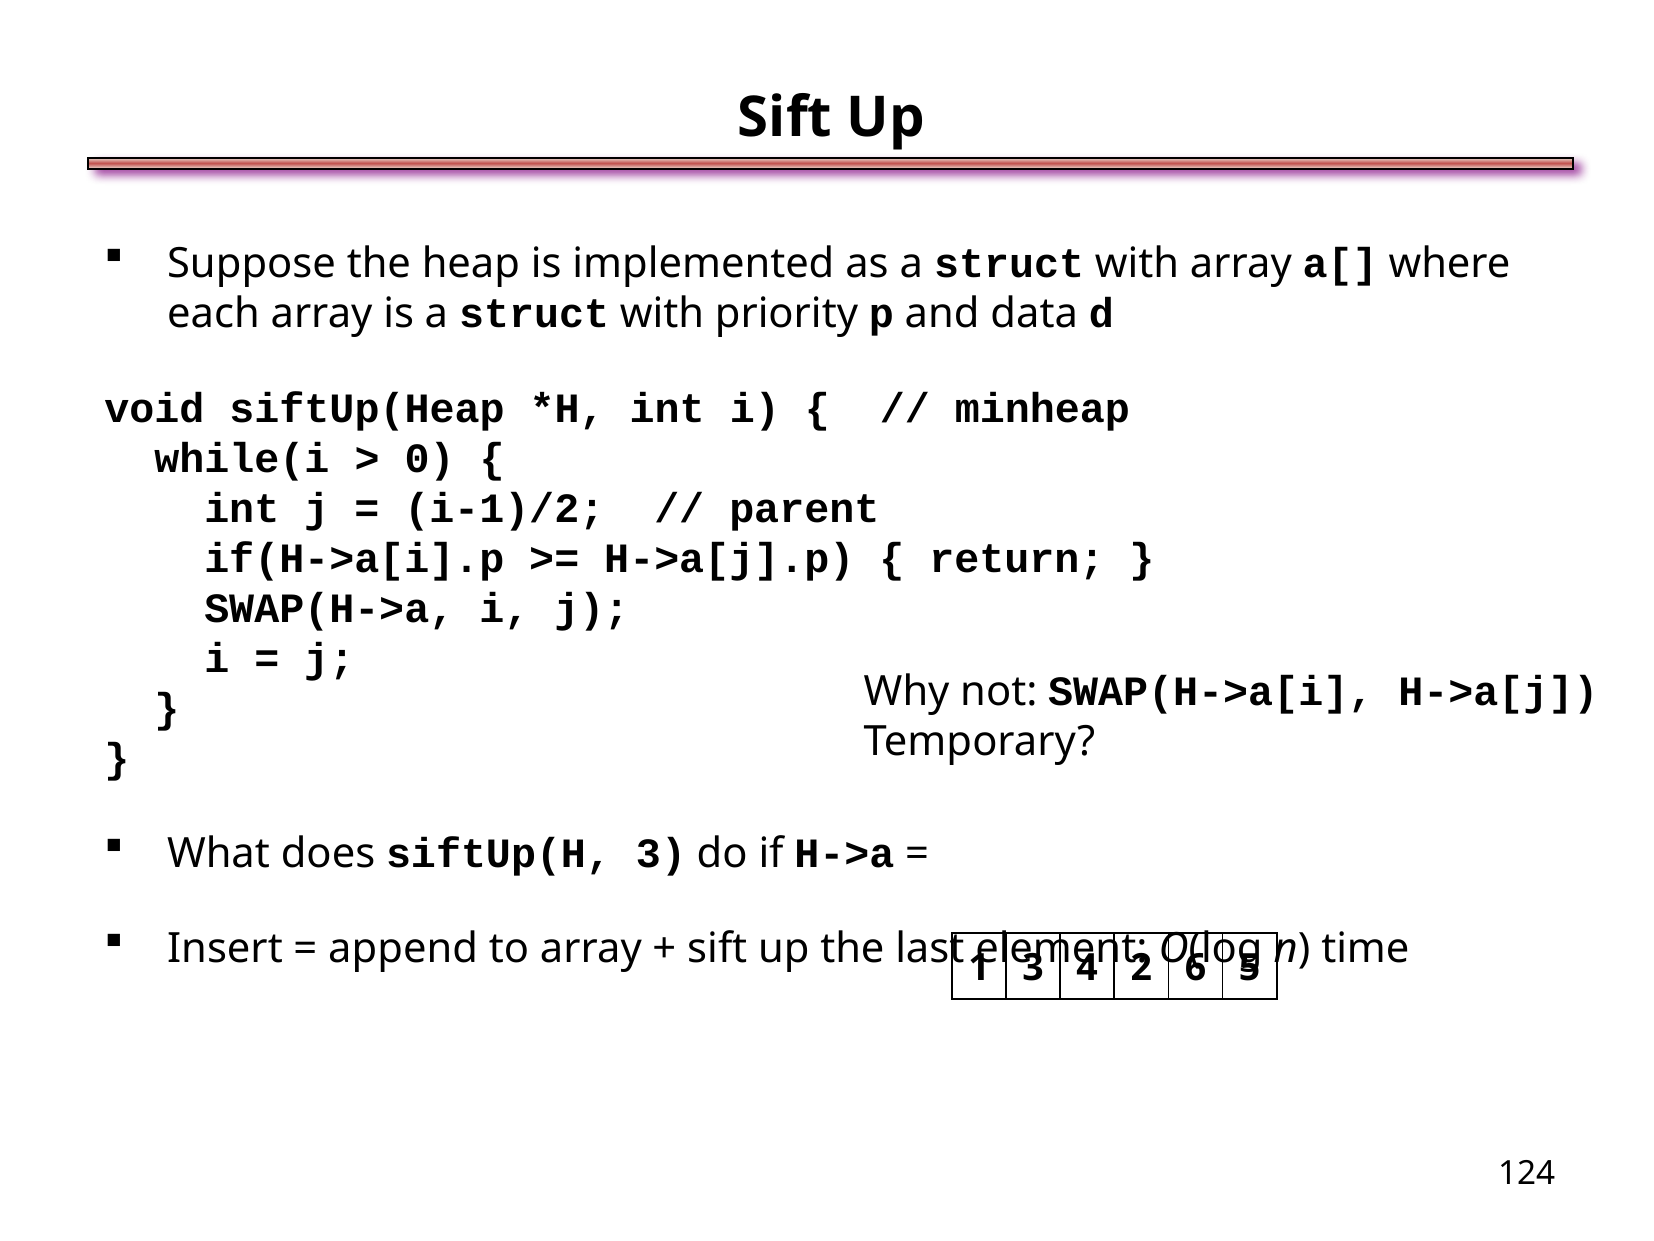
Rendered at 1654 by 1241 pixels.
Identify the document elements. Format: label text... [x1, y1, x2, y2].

text_box Why not: SWAP(H->a[i], H->a[j]) Temporary? [848, 656, 1610, 772]
table_header 1 [953, 934, 1005, 998]
text_box Suppose the heap is implemented as a struct with array a[] where each array is a struct with priority p and data d void siftUp(Heap *H, int i) { // minheap while(i > 0) { int j = (i-1)/2; // parent if(H->a[i].p >= H->a[j].p) { return; } SWAP(H->a, i, j); i = j; } } What does siftUp(H, 3) do if H->a = Insert = append to array + sift up the last element: O(log n) time [87, 182, 1571, 1131]
text_box <number> [1227, 1142, 1572, 1226]
text_box Sift Up [87, 72, 1576, 156]
table_header 5 [1223, 934, 1276, 998]
table_header 3 [1007, 934, 1059, 998]
table_header 6 [1169, 934, 1222, 998]
table_header 4 [1061, 934, 1113, 998]
table_header 2 [1115, 934, 1168, 998]
